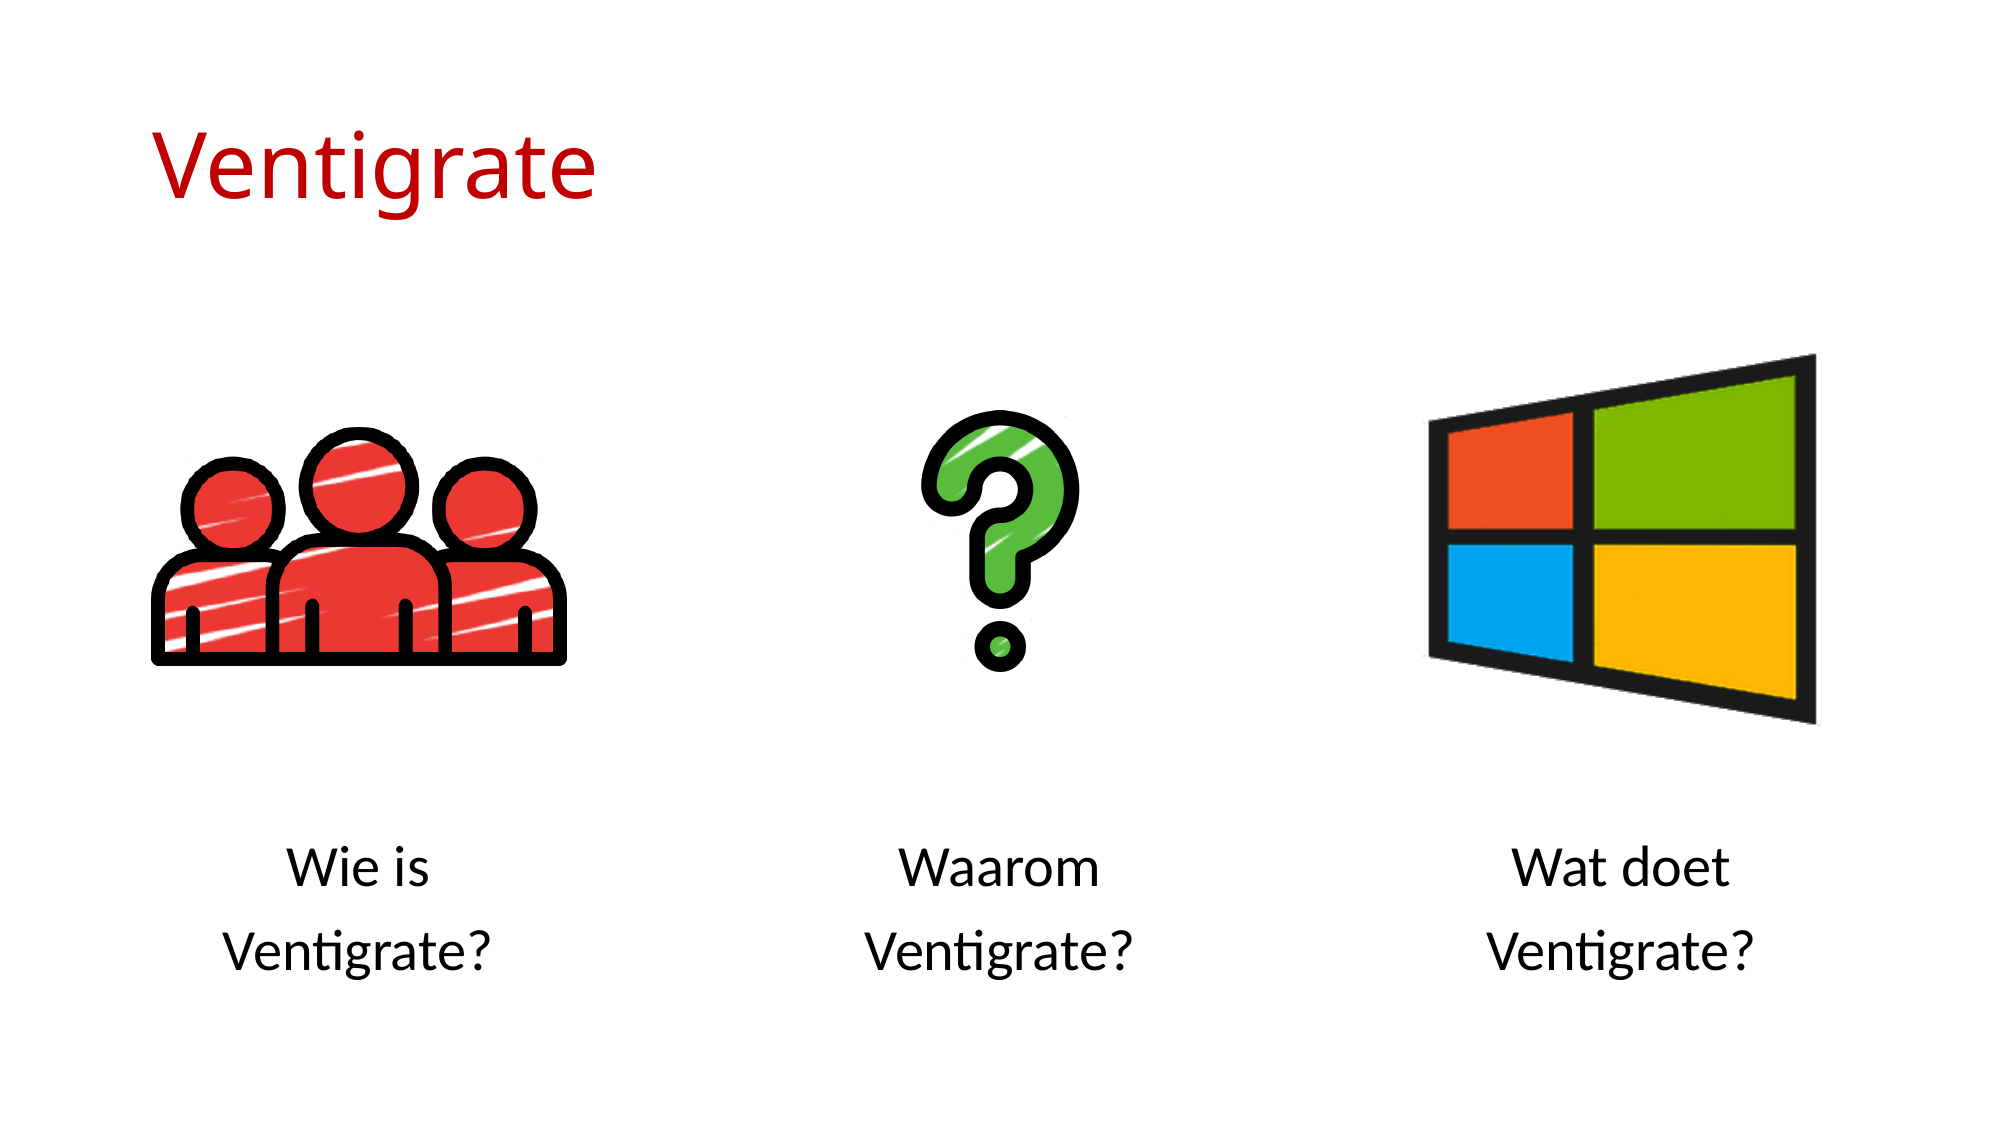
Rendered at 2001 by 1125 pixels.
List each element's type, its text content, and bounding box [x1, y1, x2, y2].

text_box Wie is Ventigrate? [129, 828, 588, 1125]
text_box Wat doet Ventigrate? [1351, 828, 1891, 1125]
picture [1420, 348, 1822, 734]
picture [137, 320, 580, 762]
picture [869, 410, 1131, 672]
text_box Waarom Ventigrate? [740, 828, 1260, 1125]
title Ventigrate [137, 59, 1863, 278]
